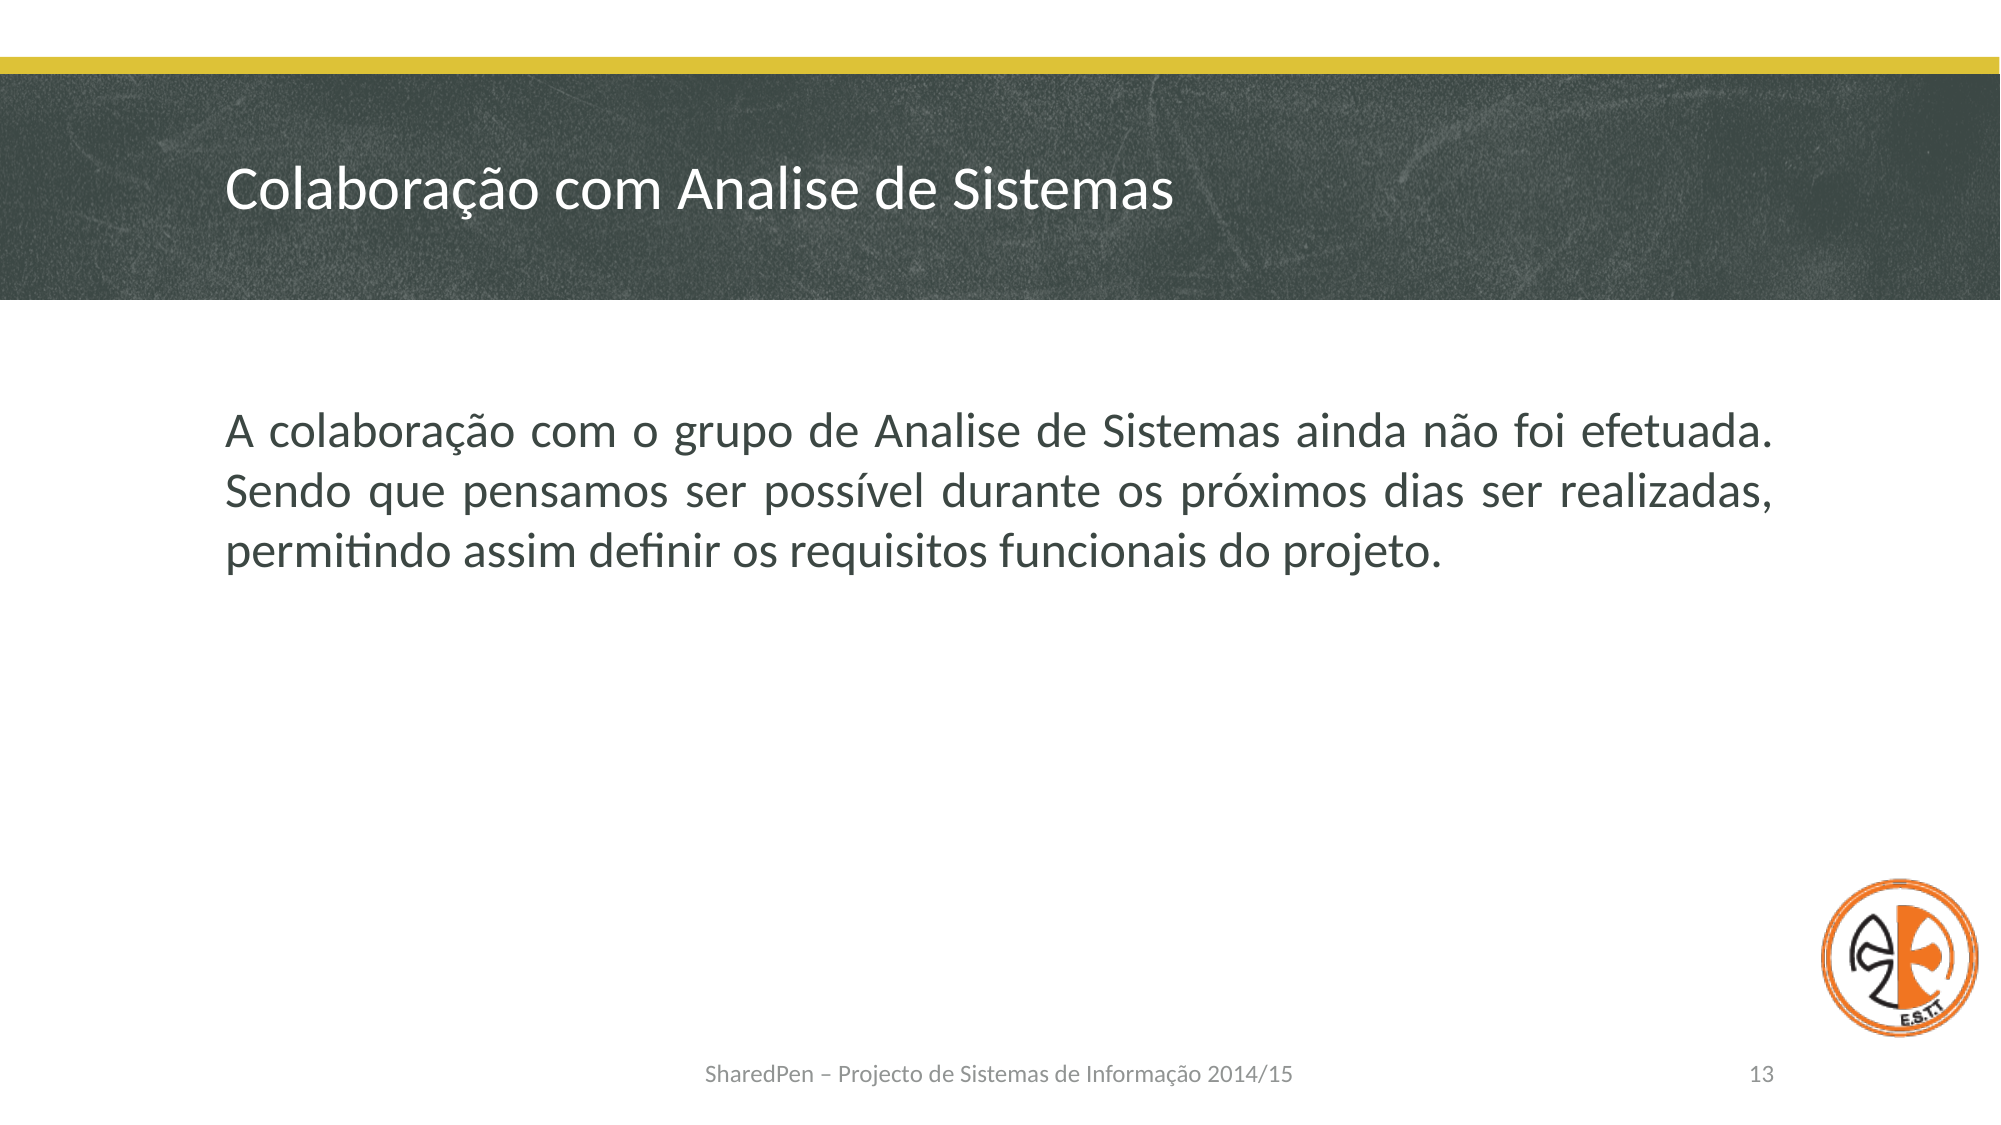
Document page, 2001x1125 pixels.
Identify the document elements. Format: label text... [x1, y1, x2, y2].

picture [1800, 876, 2000, 1043]
title Colaboração com Analise de Sistemas [210, 76, 1790, 300]
text_box A colaboração com o grupo de Analise de Sistemas ainda não foi efetuada. Sendo que pensamos ser possível durante os próximos dias ser realizadas, permitindo assim definir os requisitos funcionais do projeto. [209, 389, 1790, 1005]
picture [0, 74, 2000, 300]
slide_number 13 [1466, 1042, 1790, 1103]
footer SharedPen – Projecto de Sistemas de Informação 2014/15 [533, 1042, 1466, 1103]
